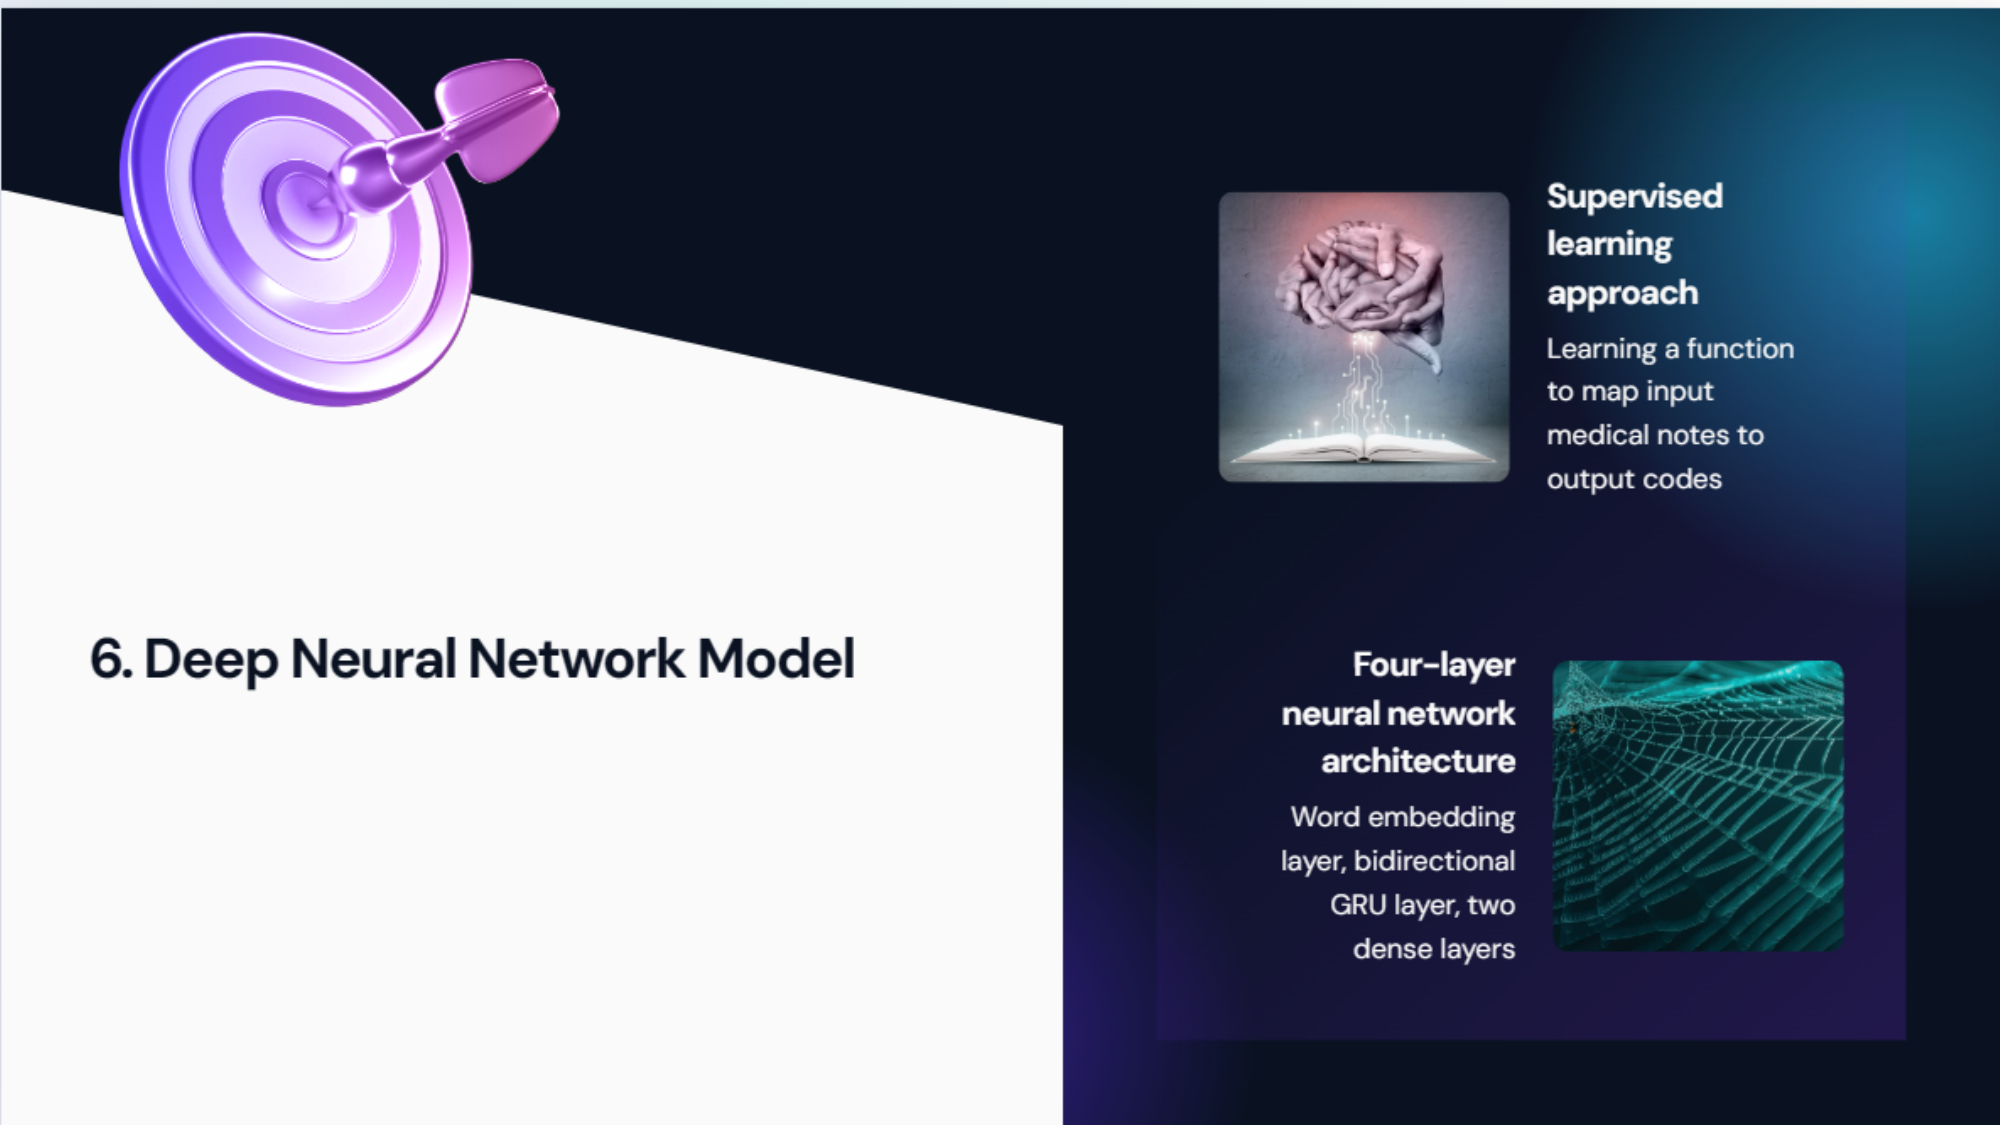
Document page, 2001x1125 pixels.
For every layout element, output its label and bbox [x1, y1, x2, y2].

list [0, 0, 2000, 1125]
